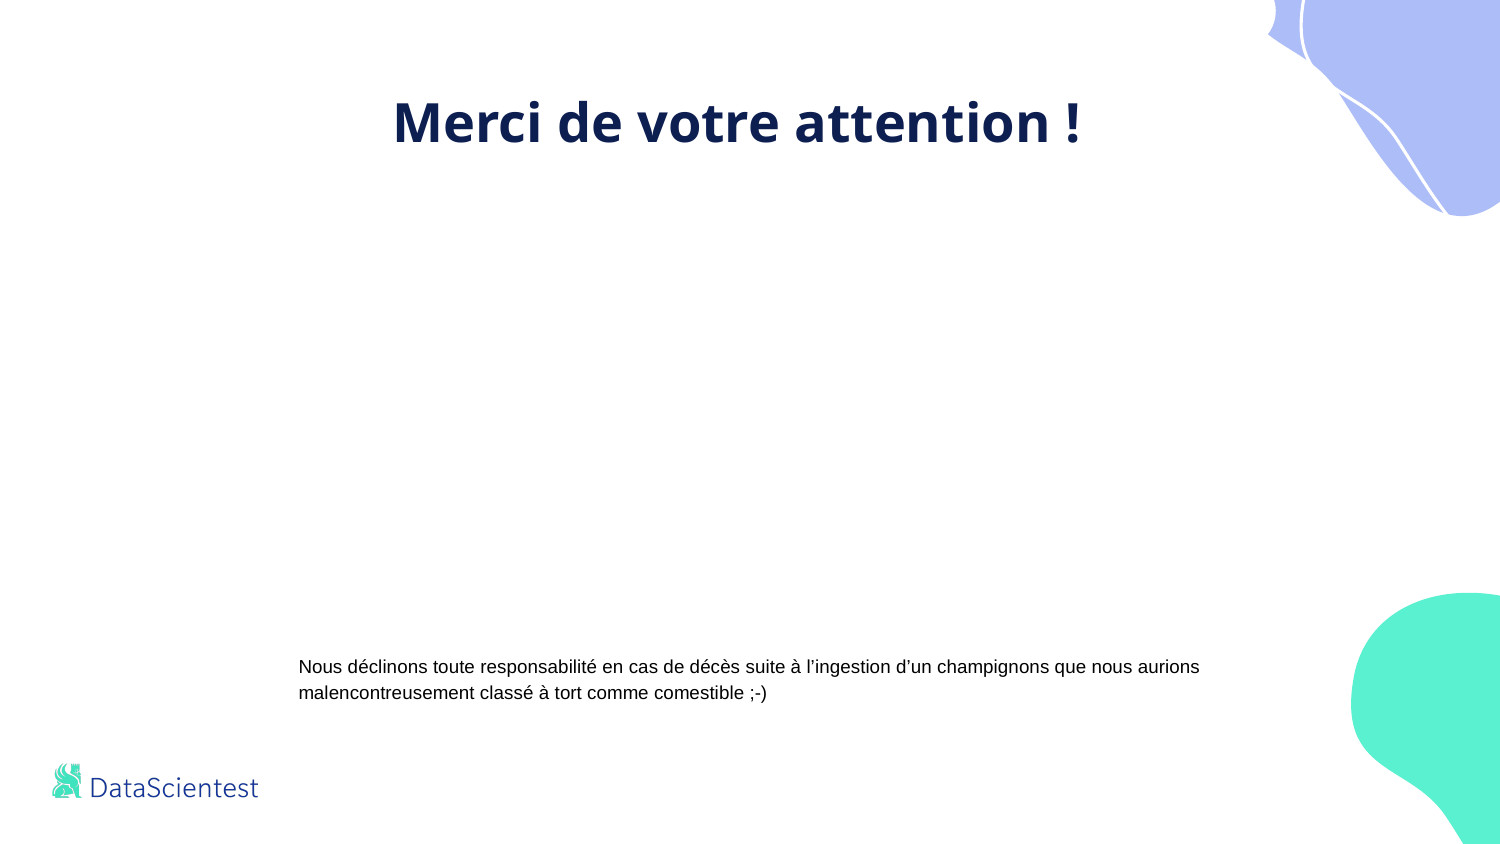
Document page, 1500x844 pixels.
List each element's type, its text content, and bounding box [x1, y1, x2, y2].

text_box Nous déclinons toute responsabilité en cas de décès suite à l’ingestion d’un champignons que nous aurions malencontreusement classé à tort comme comestible ;-) [283, 636, 1338, 719]
title Merci de votre attention ! [330, 72, 1143, 240]
picture [52, 763, 258, 798]
